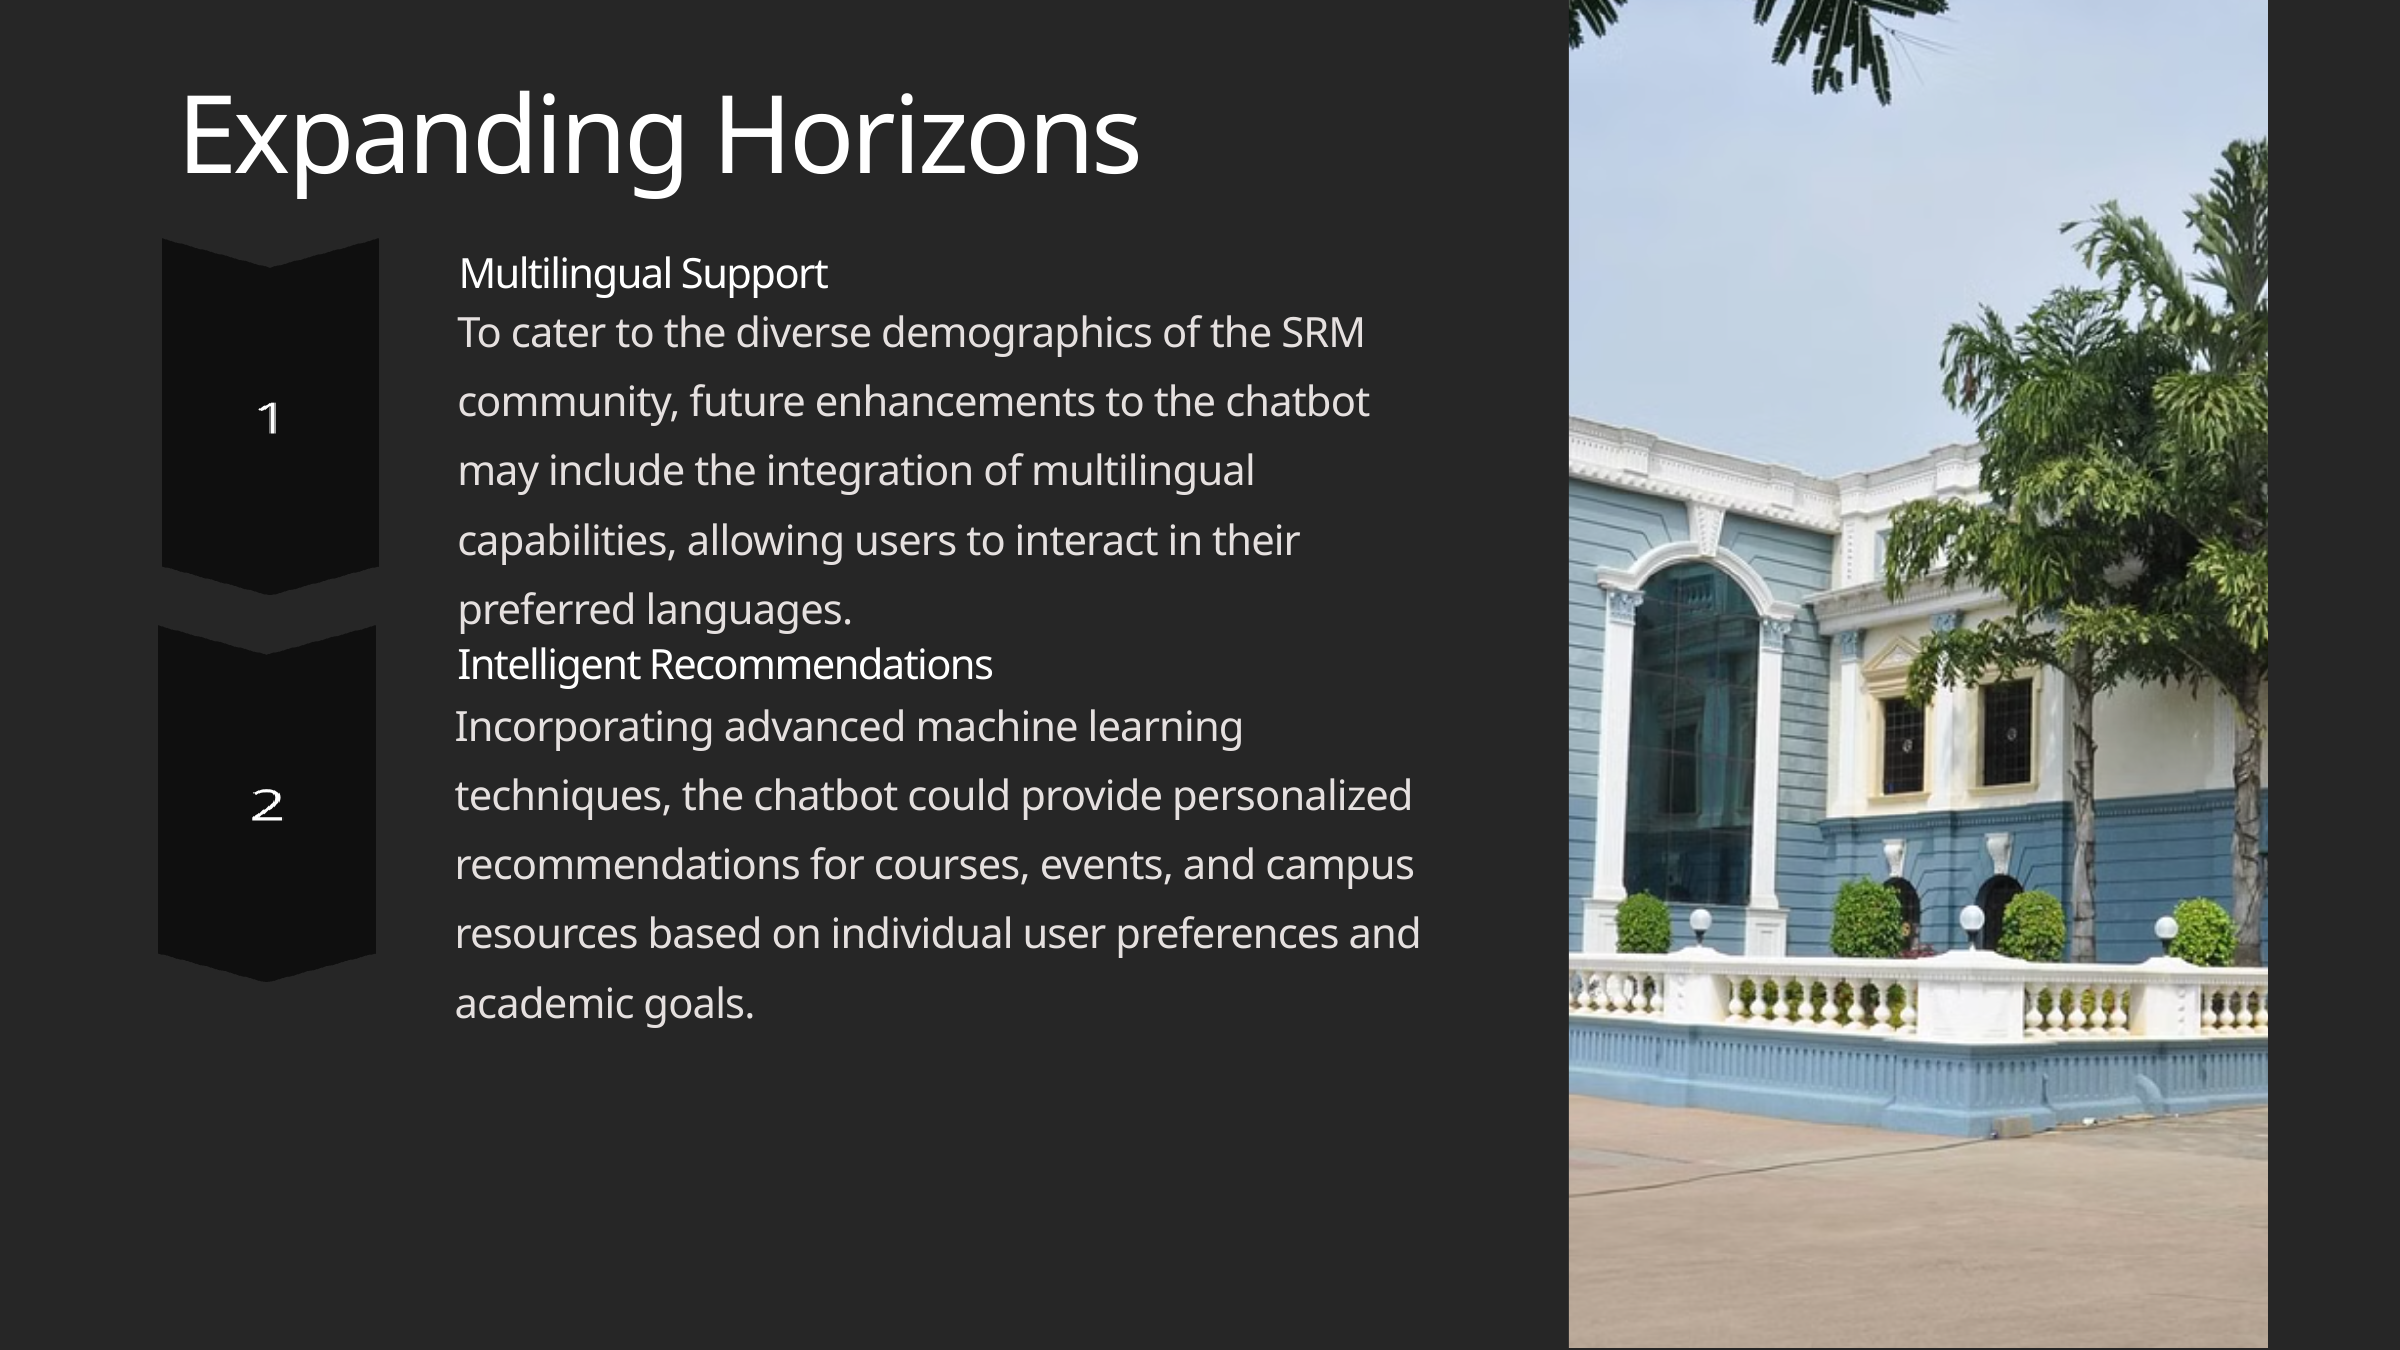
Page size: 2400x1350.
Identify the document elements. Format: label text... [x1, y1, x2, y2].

text_box Expanding Horizons [162, 52, 1273, 188]
text_box Incorporating advanced machine learning techniques, the chatbot could provide personalized recommendations for courses, events, and campus resources based on individual user preferences and academic goals. [439, 672, 1438, 1019]
text_box To cater to the diverse demographics of the SRM community, future enhancements to the chatbot may include the integration of multilingual capabilities, allowing users to interact in their preferred languages. [442, 279, 1441, 626]
picture [158, 625, 376, 982]
text_box Intelligent Recommendations [442, 612, 1372, 672]
text_box Multilingual Support [443, 221, 1133, 279]
text_box [0, 0, 2400, 1350]
picture [162, 238, 379, 595]
picture [1568, 0, 2272, 1348]
